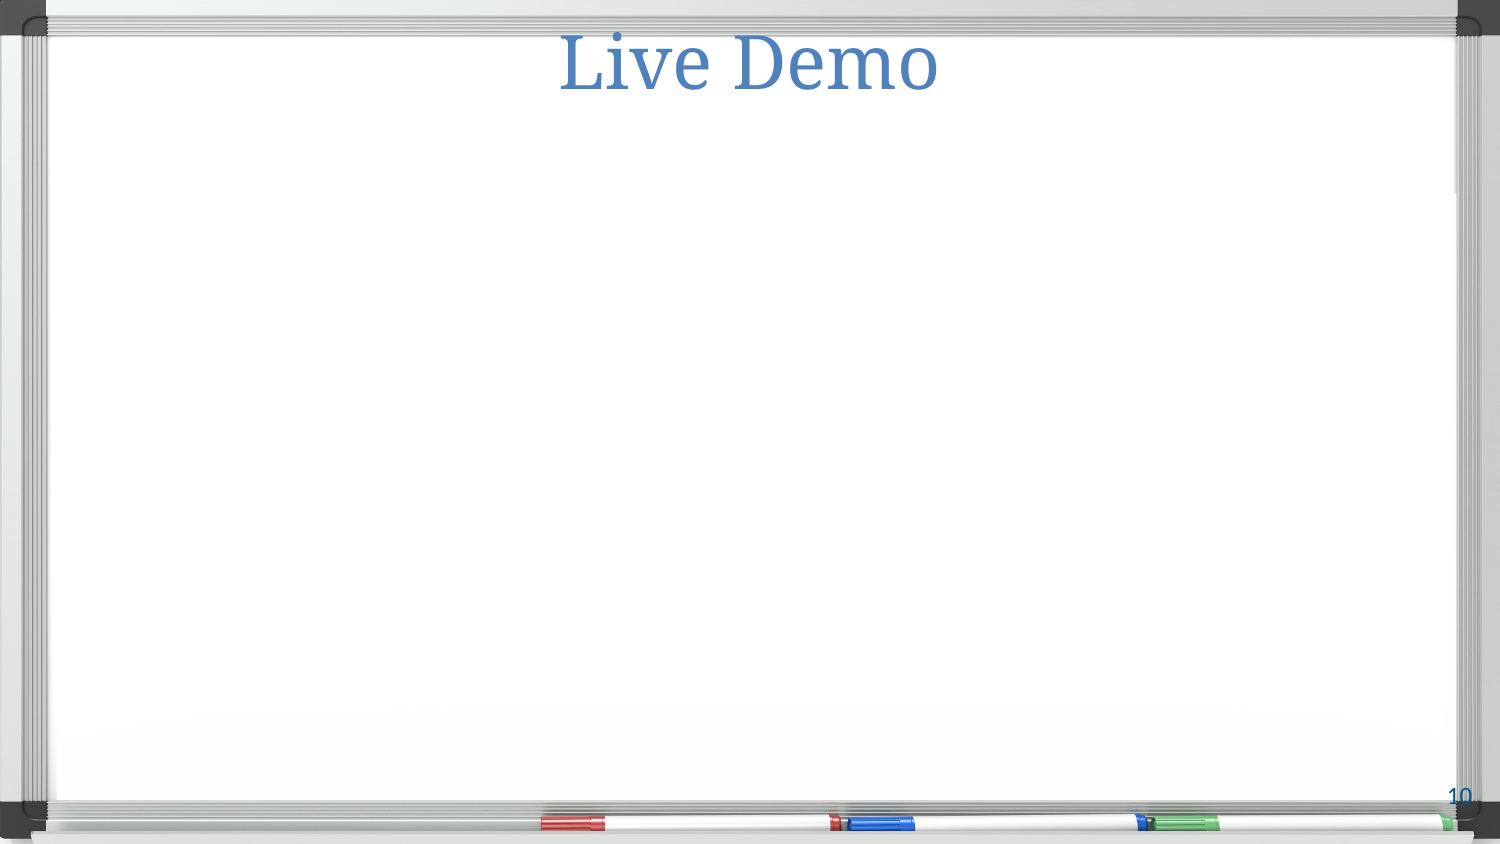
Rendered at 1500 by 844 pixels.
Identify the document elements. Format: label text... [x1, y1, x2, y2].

title Live Demo [12, 9, 1488, 110]
slide_number 10 [1387, 771, 1488, 817]
picture [0, 0, 1500, 844]
